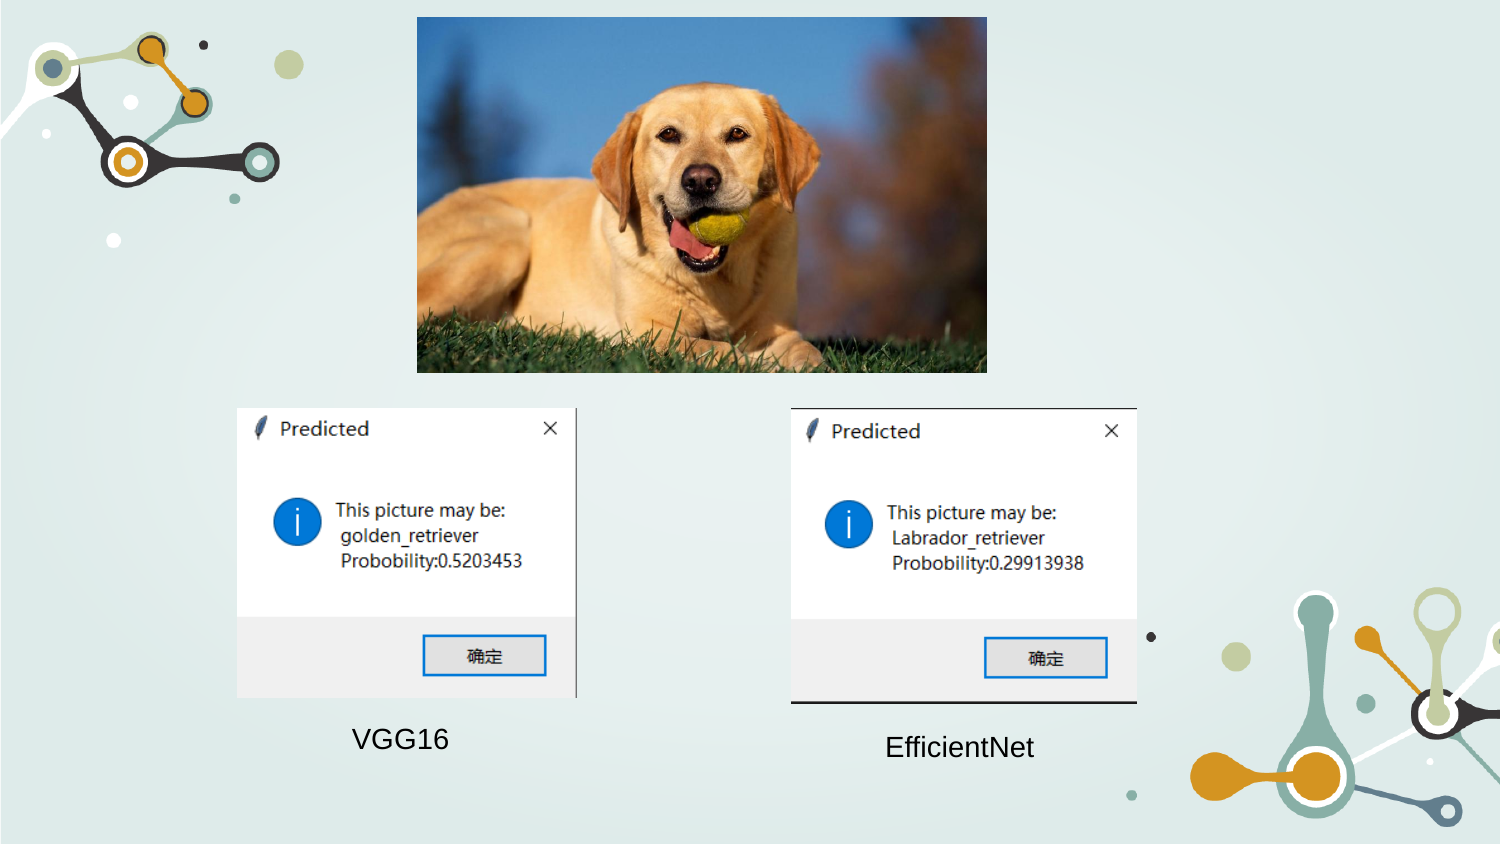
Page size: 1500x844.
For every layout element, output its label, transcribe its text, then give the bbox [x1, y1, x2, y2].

picture [0, 0, 1500, 844]
text_box VGG16 [260, 713, 541, 763]
text_box EfficientNet [820, 720, 1100, 771]
